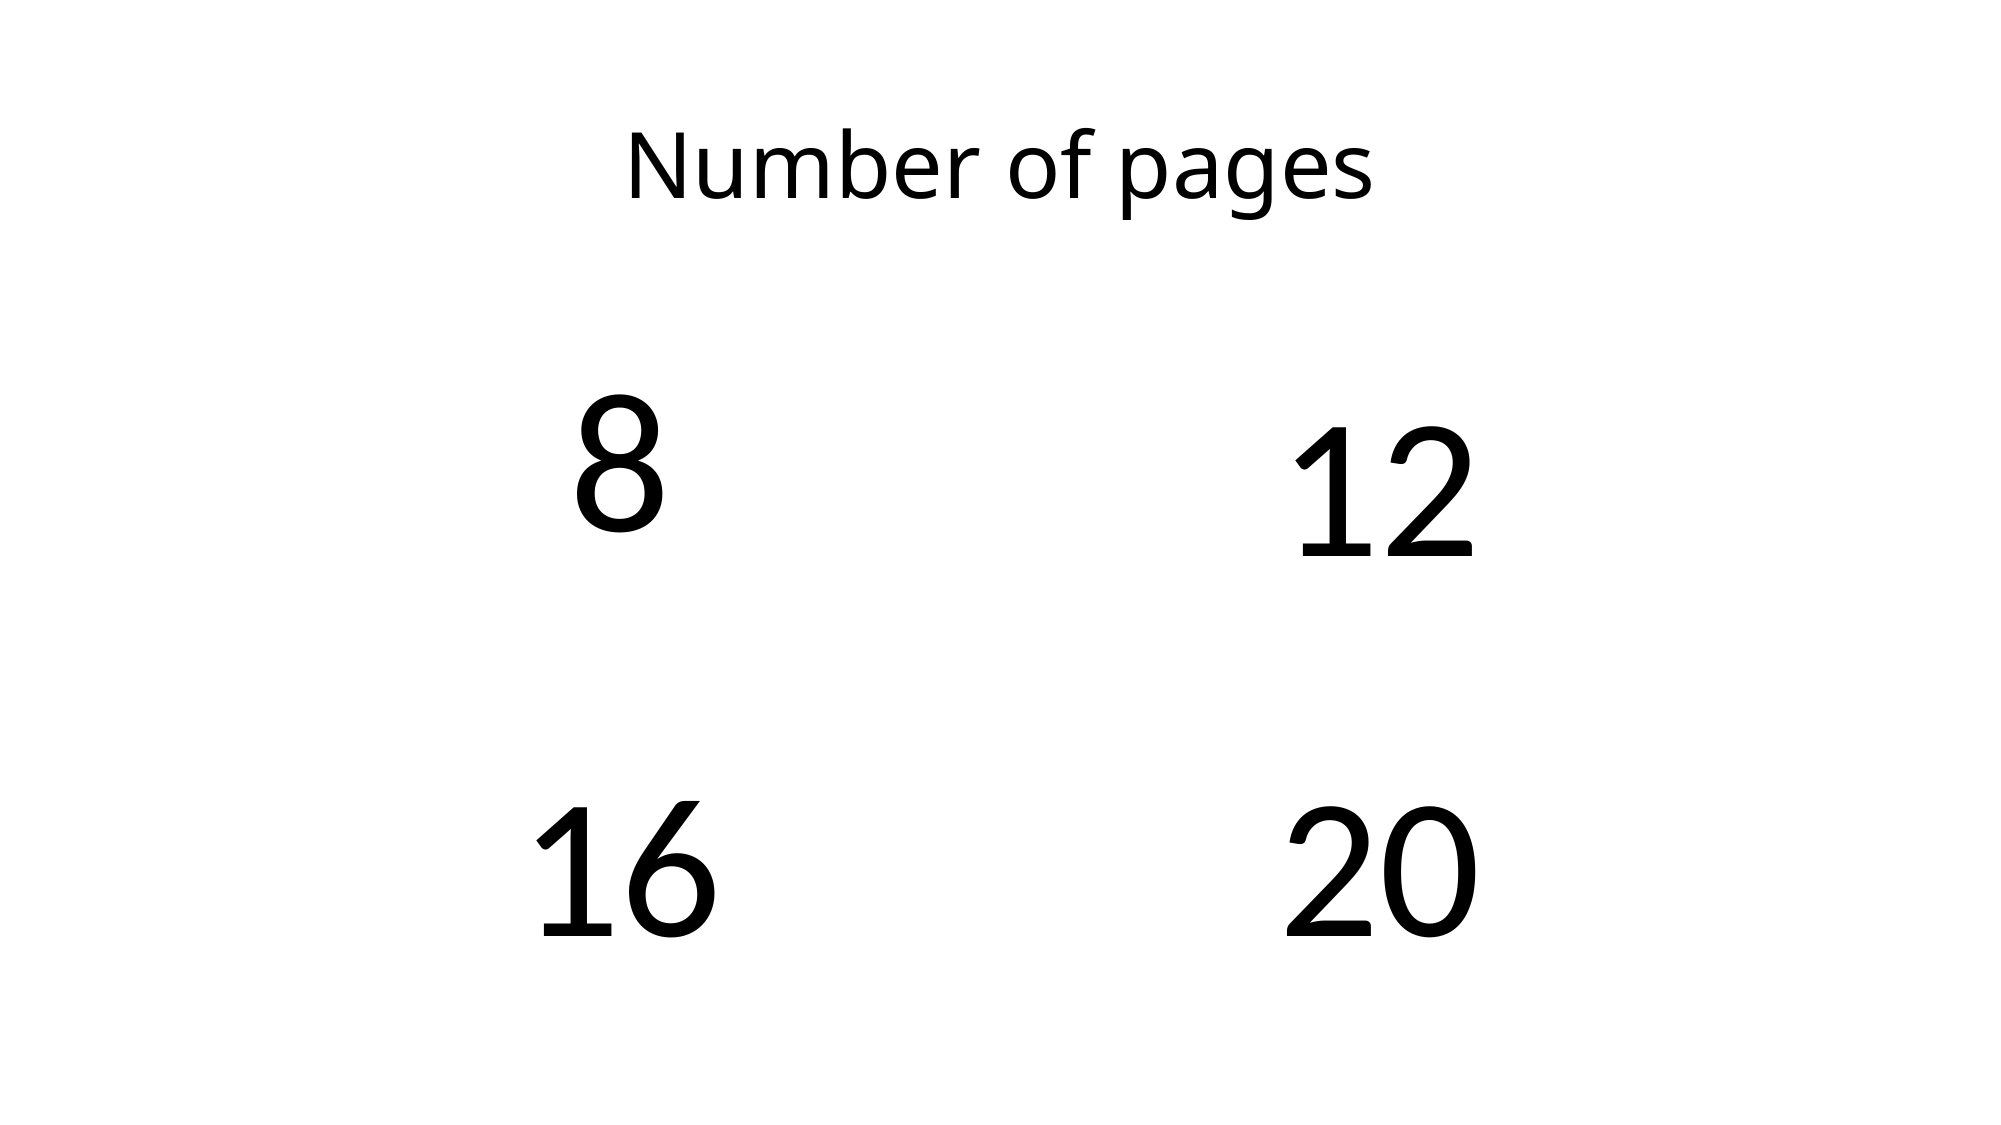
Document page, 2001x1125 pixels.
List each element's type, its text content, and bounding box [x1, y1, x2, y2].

text_box 12 [1084, 324, 1675, 660]
text_box 20 [1084, 703, 1675, 1039]
text_box 16 [325, 703, 916, 1039]
title Number of pages [137, 59, 1863, 278]
list 8 [325, 299, 916, 635]
